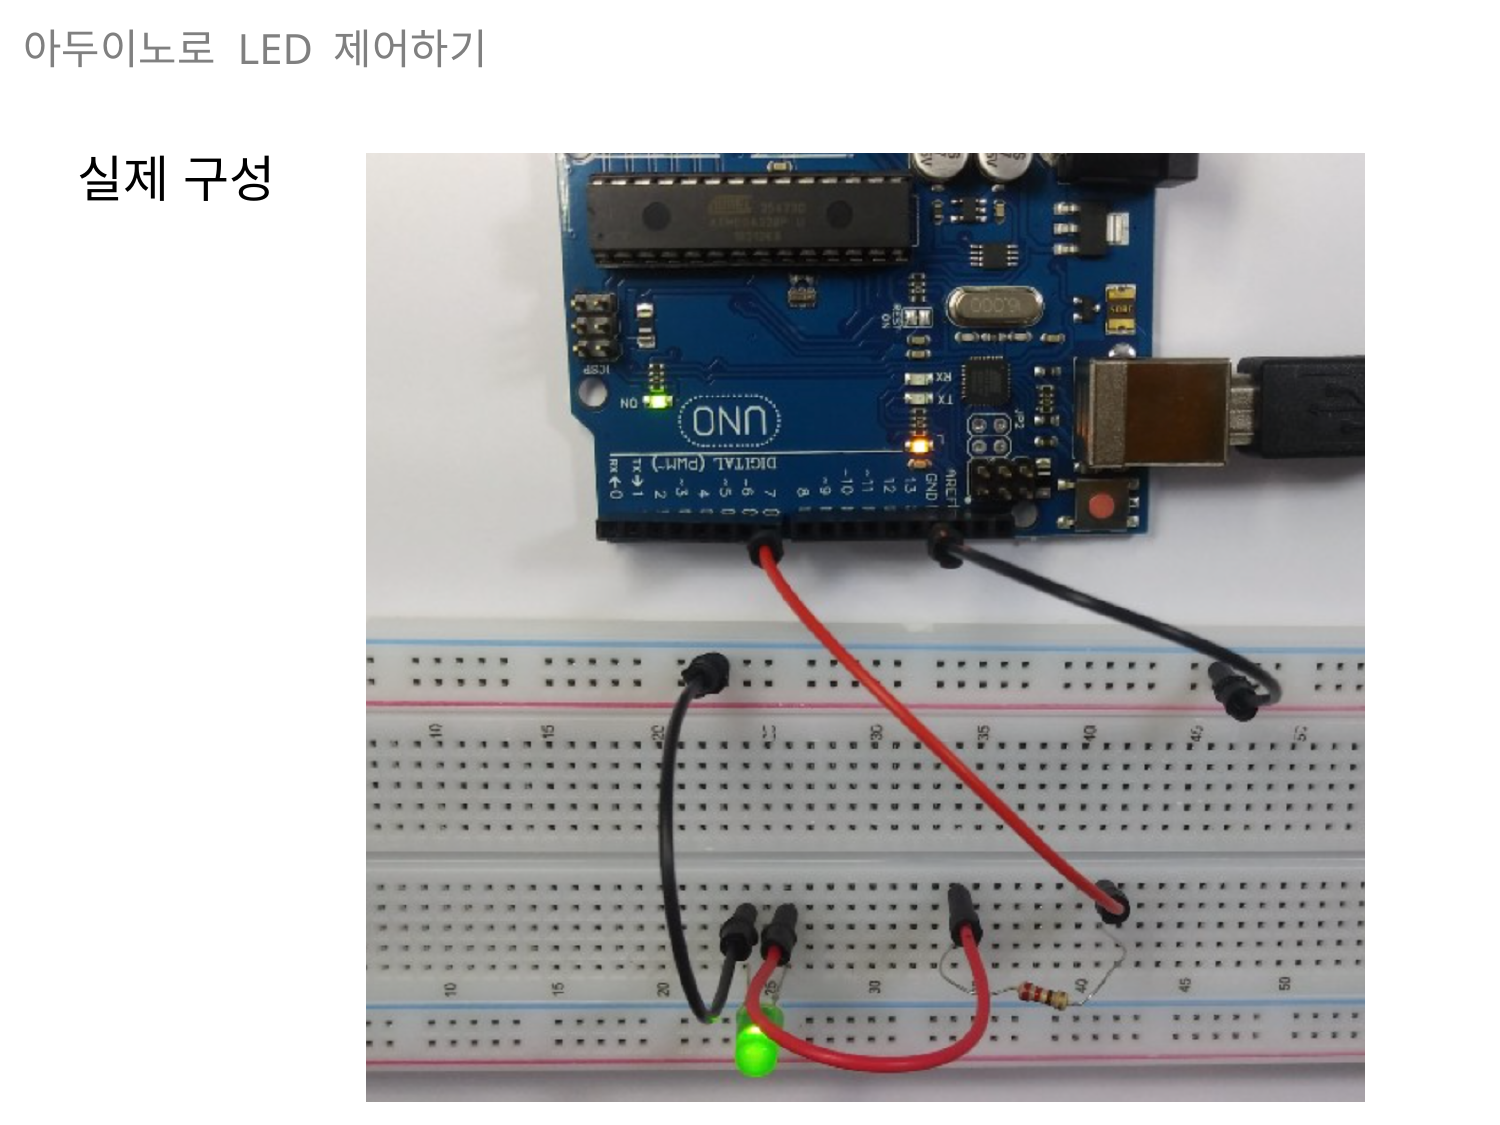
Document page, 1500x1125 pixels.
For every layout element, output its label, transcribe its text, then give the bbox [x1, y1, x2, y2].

picture [366, 153, 1365, 1102]
text_box 아두이노로 LED 제어하기 [0, 21, 512, 83]
text_box 실제 구성 [63, 140, 291, 216]
